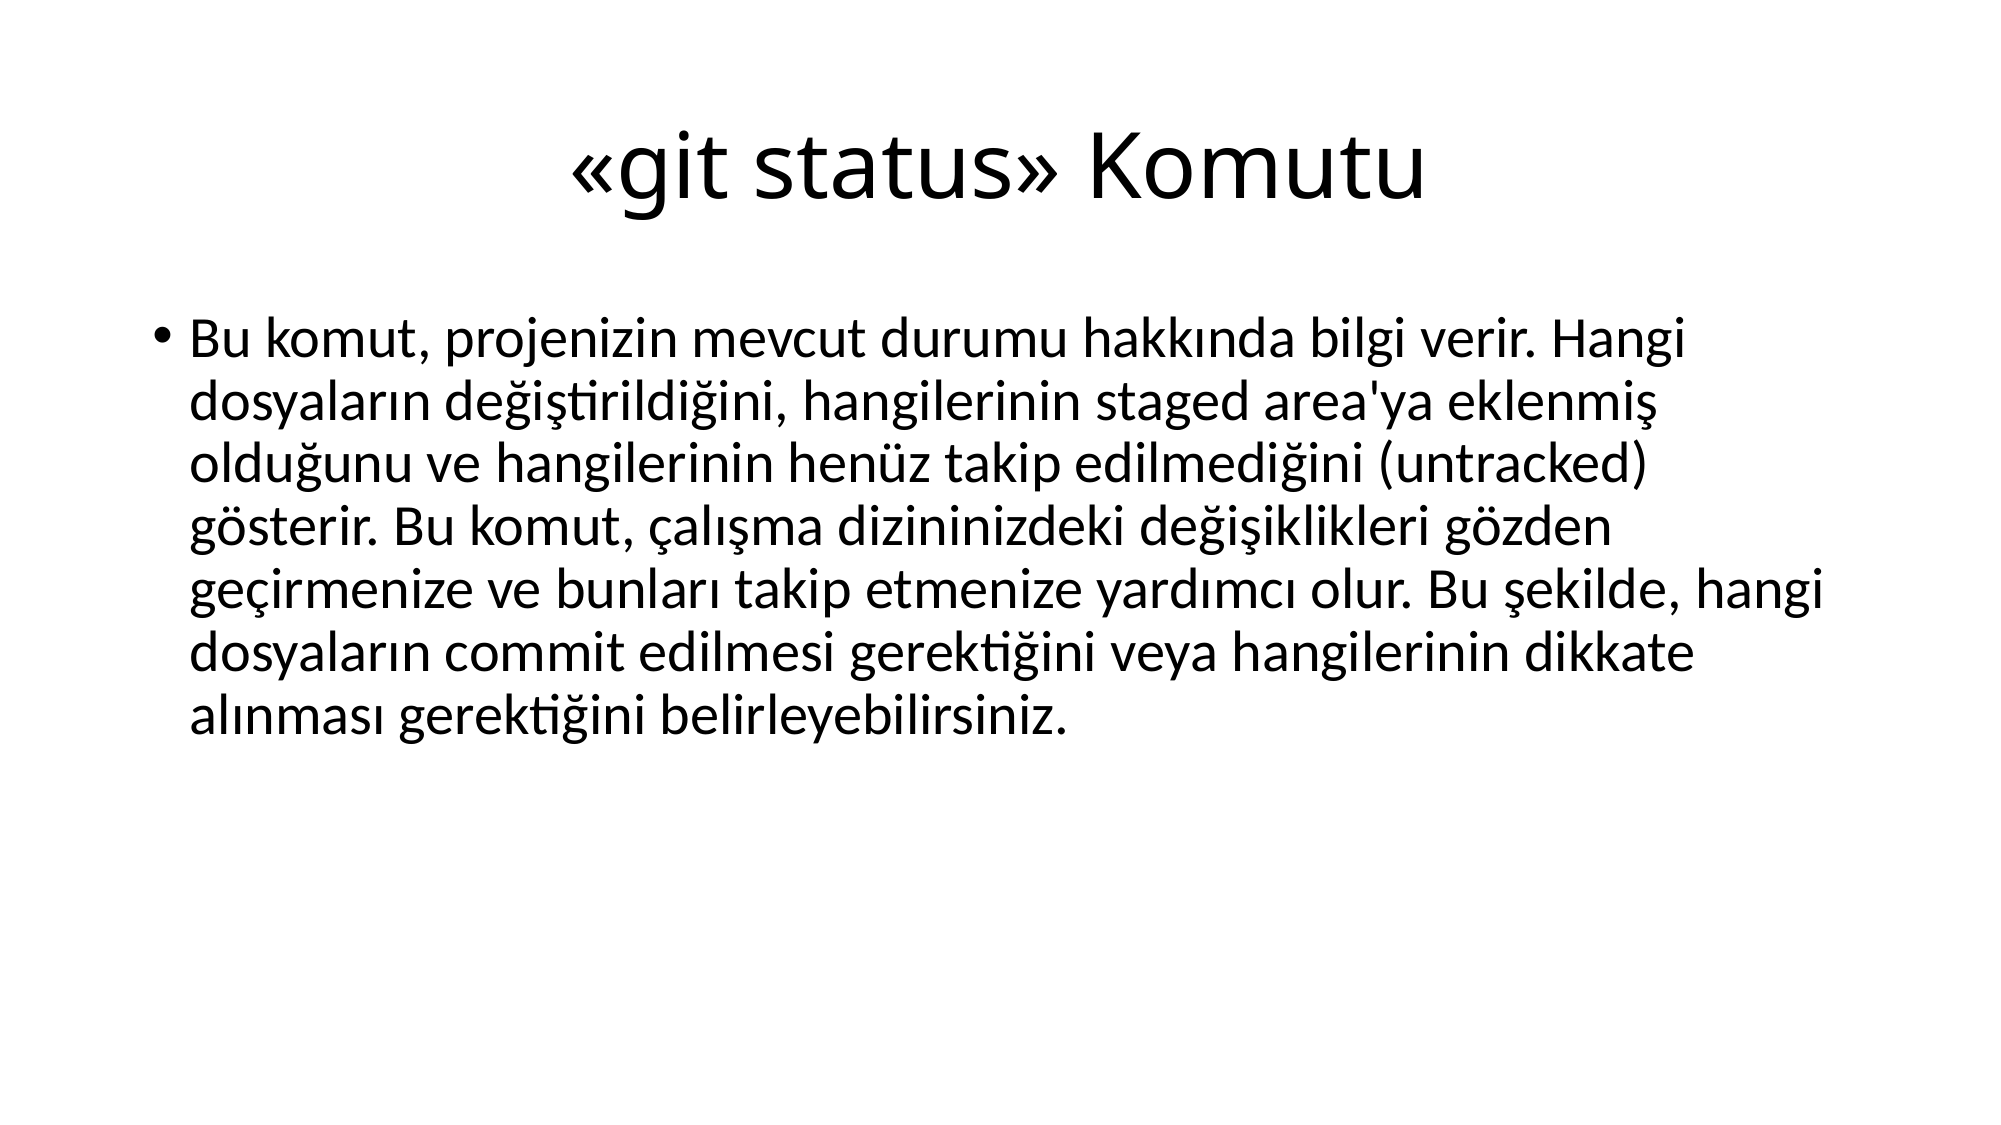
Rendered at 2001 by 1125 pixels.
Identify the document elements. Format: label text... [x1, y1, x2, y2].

list Bu komut, projenizin mevcut durumu hakkında bilgi verir. Hangi dosyaların değiştirildiğini, hangilerinin staged area'ya eklenmiş olduğunu ve hangilerinin henüz takip edilmediğini (untracked) gösterir. Bu komut, çalışma dizininizdeki değişiklikleri gözden geçirmenize ve bunları takip etmenize yardımcı olur. Bu şekilde, hangi dosyaların commit edilmesi gerektiğini veya hangilerinin dikkate alınması gerektiğini belirleyebilirsiniz. [137, 299, 1863, 1014]
title «git status» Komutu [137, 59, 1863, 278]
